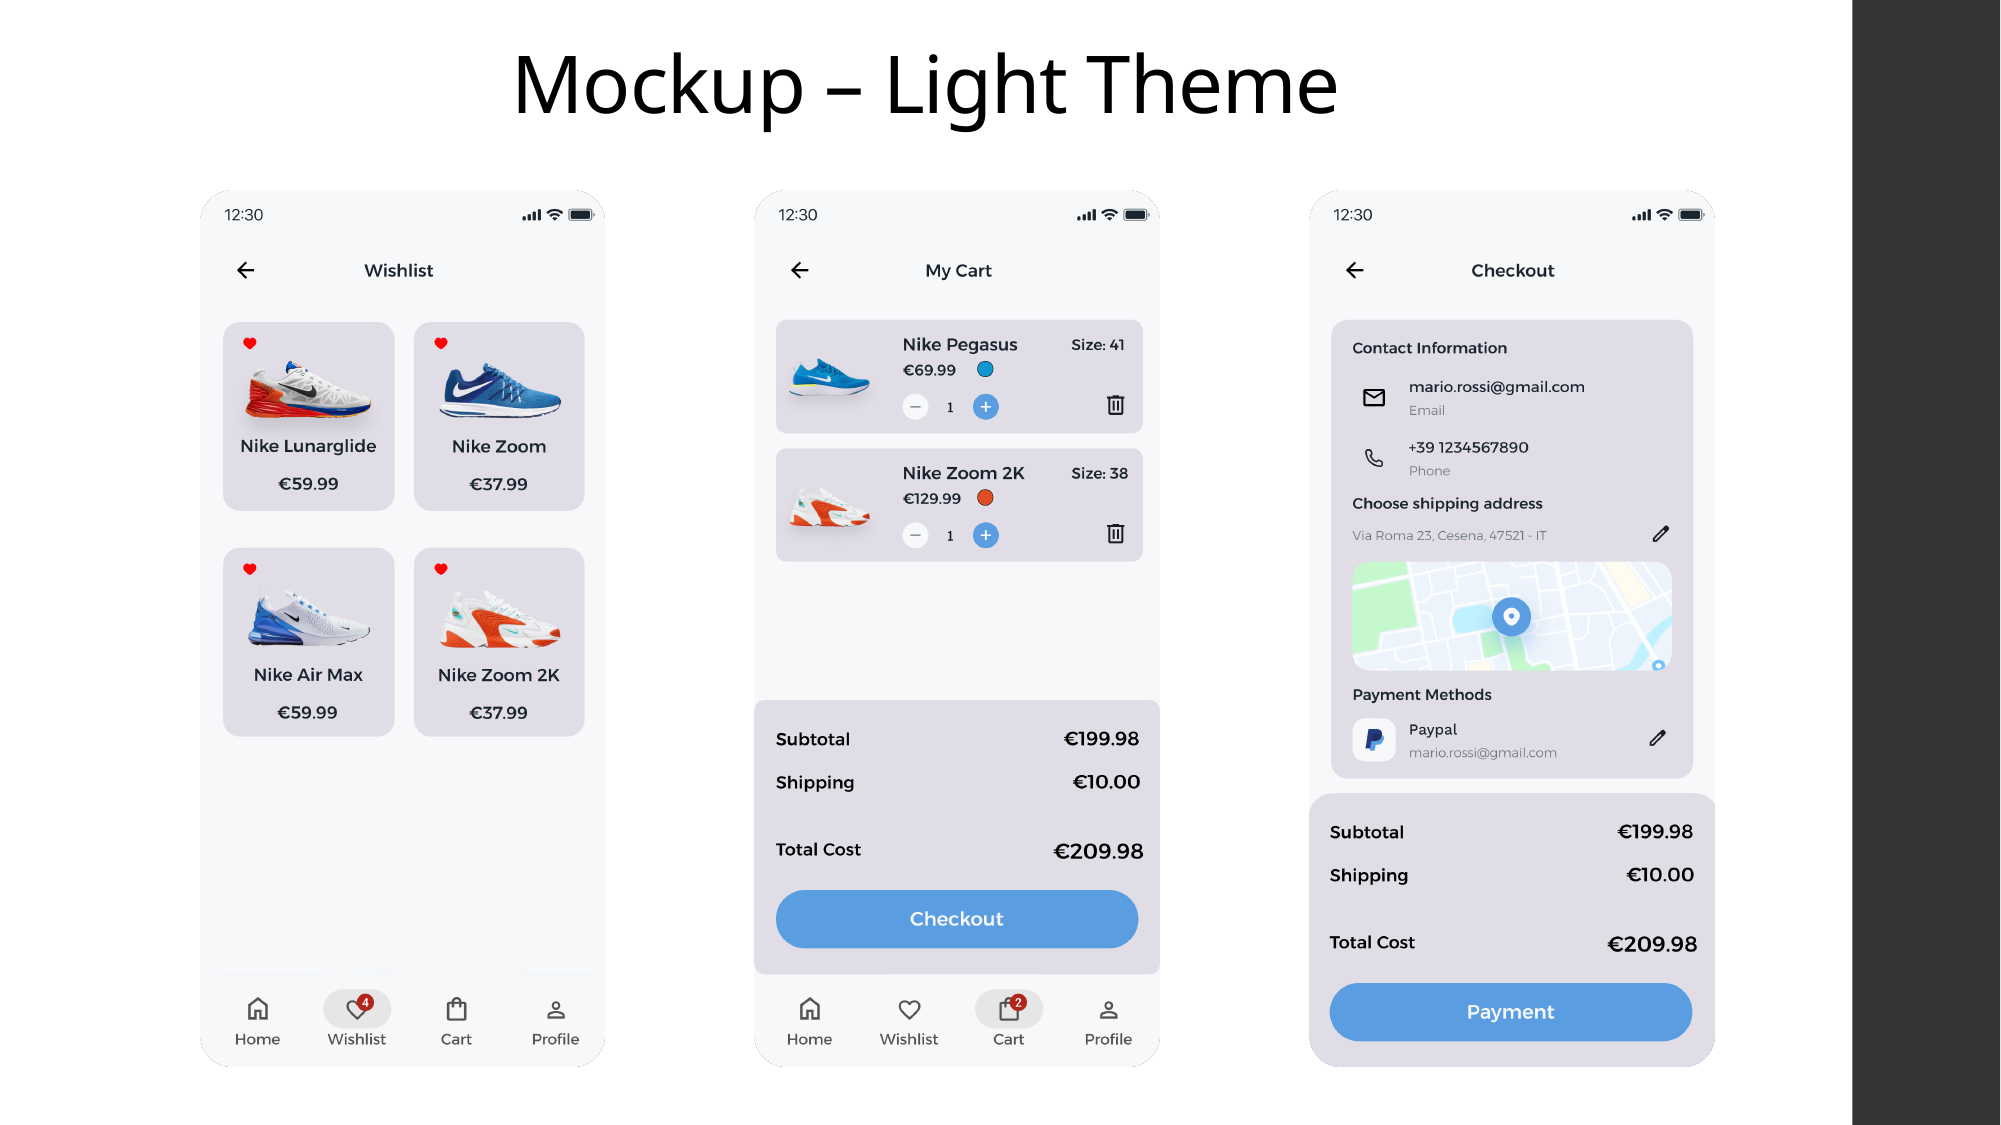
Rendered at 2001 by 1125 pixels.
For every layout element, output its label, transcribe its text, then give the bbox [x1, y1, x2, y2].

picture [199, 190, 605, 1067]
title Mockup – Light Theme [36, 36, 1816, 139]
picture [754, 190, 1160, 1067]
picture [1309, 190, 1715, 1067]
